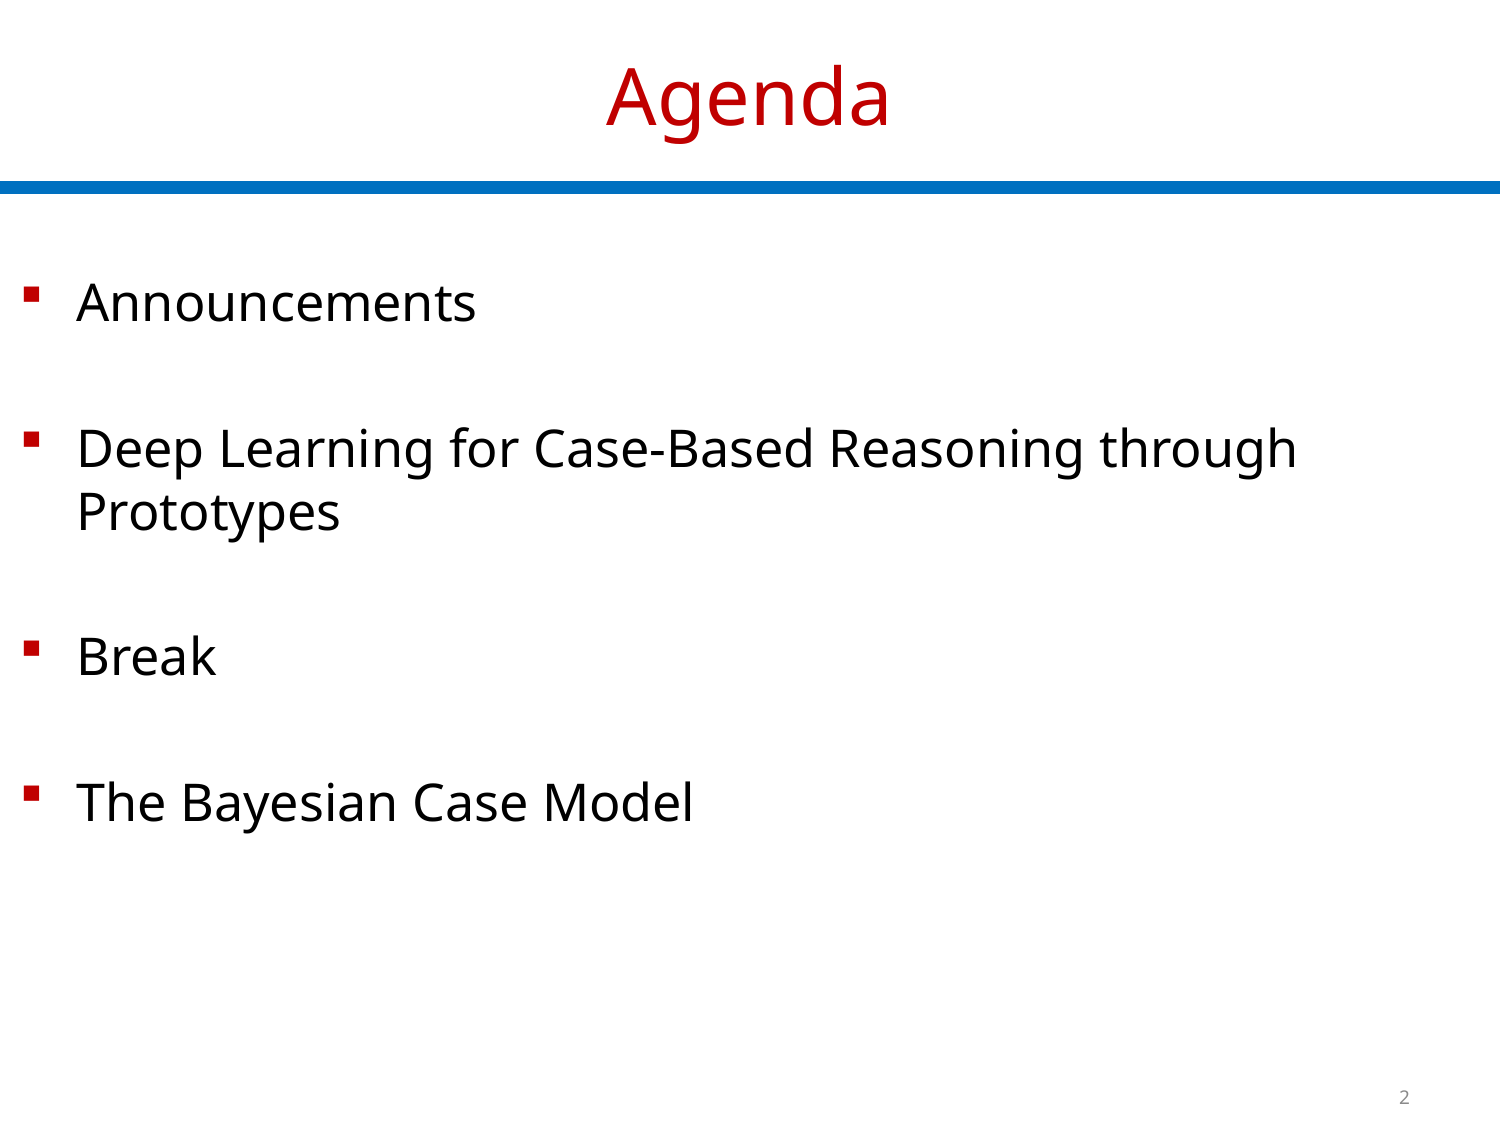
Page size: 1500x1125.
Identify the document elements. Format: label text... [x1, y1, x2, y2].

slide_number 2 [1074, 1085, 1425, 1112]
list Announcements Deep Learning for Case-Based Reasoning through Prototypes Break The Bayesian Case Model [4, 262, 1500, 1113]
title Agenda [0, 0, 1500, 188]
